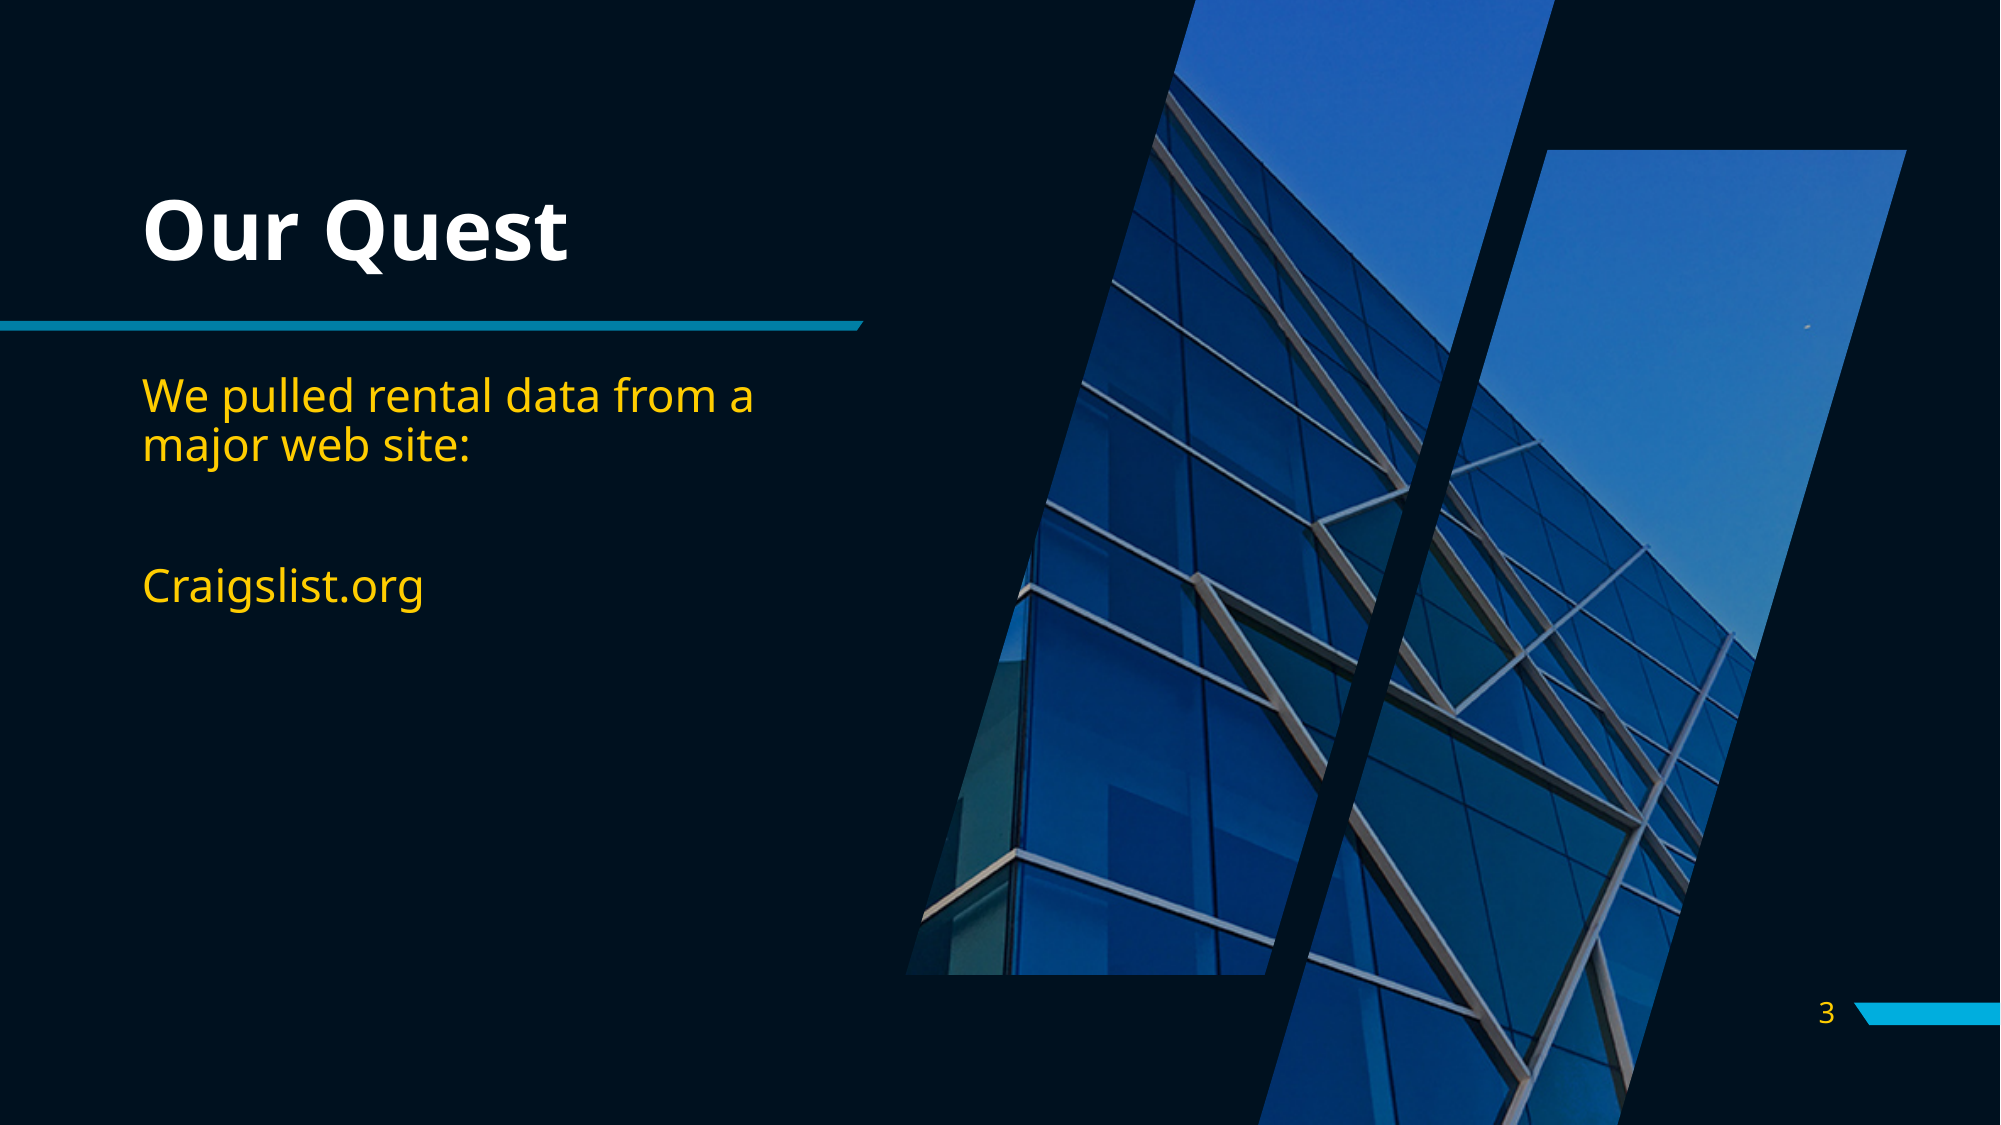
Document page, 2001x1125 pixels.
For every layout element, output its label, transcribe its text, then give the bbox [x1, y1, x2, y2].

title Our Quest [126, 169, 905, 298]
picture [905, 0, 1907, 1125]
text_box Craigslist.org [126, 555, 853, 679]
list We pulled rental data from a major web site: [126, 365, 853, 488]
